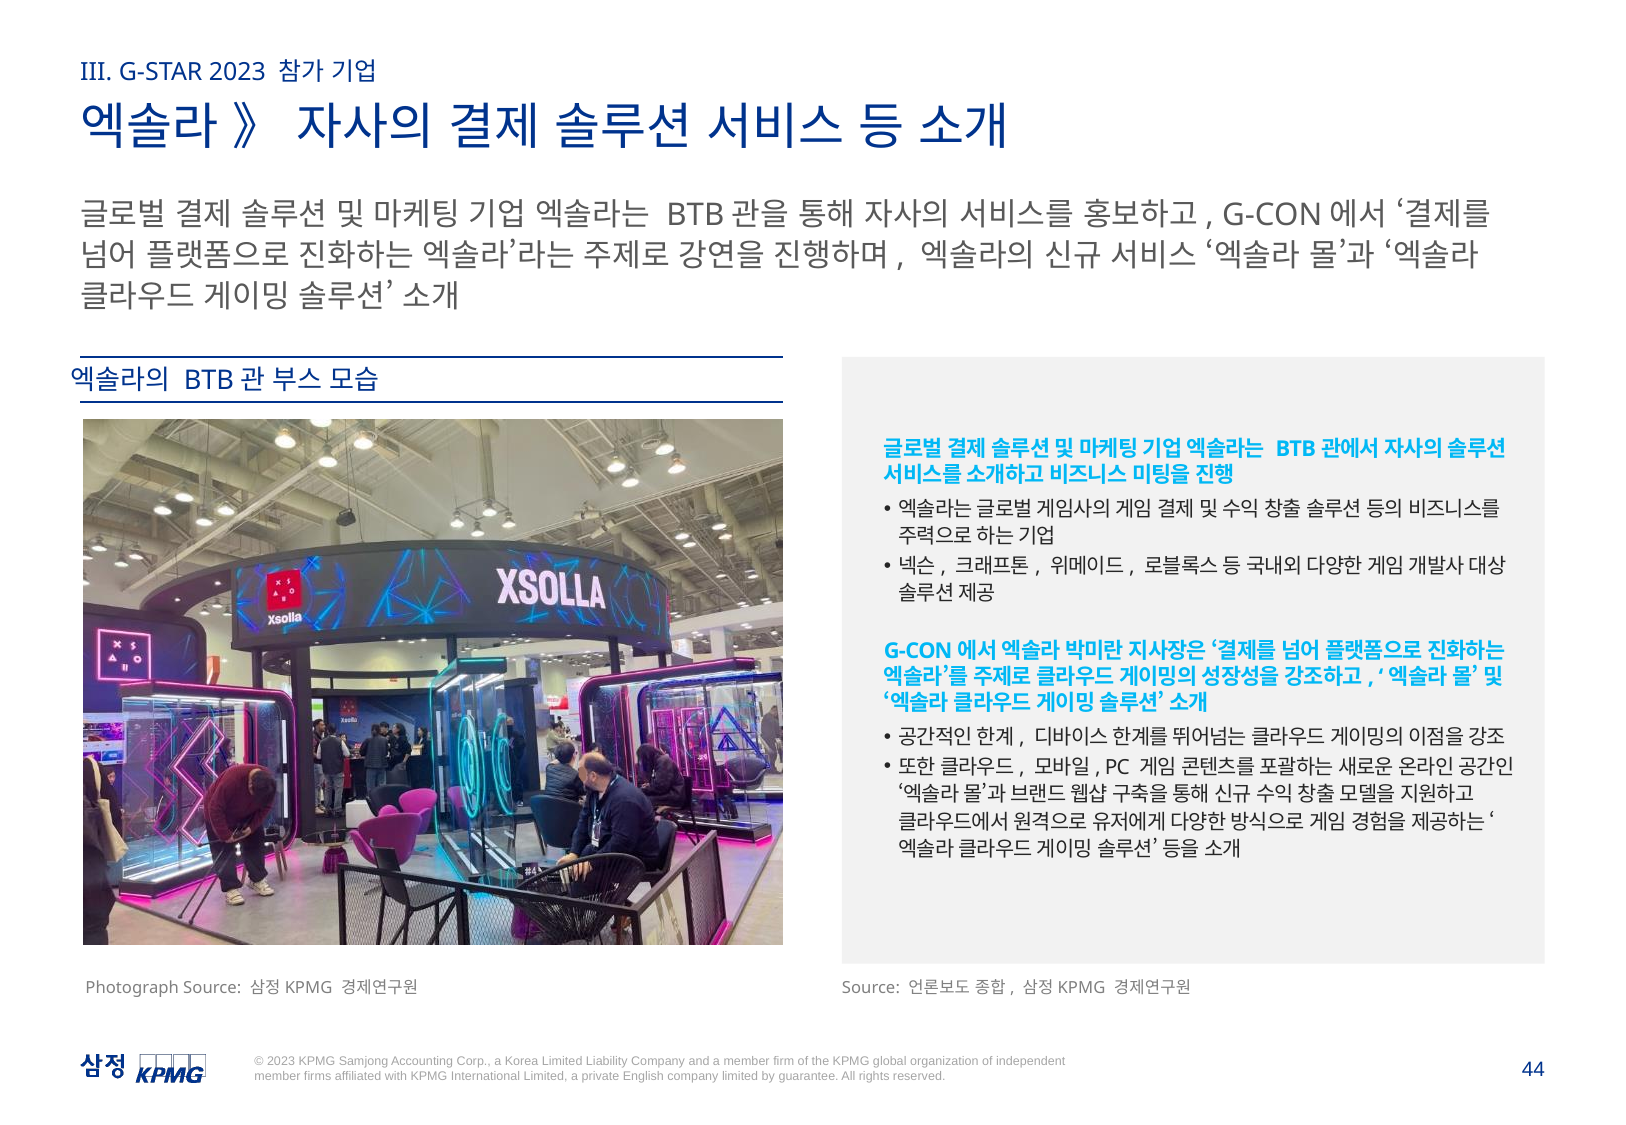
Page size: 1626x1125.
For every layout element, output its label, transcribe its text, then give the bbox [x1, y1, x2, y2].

list 엑솔라 》 자사의 결제 솔루션 서비스 등 소개 [80, 101, 1545, 155]
text_box Source: 언론보도 종합, 삼정KPMG 경제연구원 [841, 959, 1545, 997]
picture [80, 1054, 206, 1083]
list III. G-STAR 2023 참가 기업 [80, 54, 1545, 85]
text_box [79, 356, 784, 403]
picture [82, 419, 784, 946]
text_box Photograph Source: 삼정KPMG 경제연구원 [85, 959, 789, 997]
text_box 글로벌 결제 솔루션 및 마케팅 기업 엑솔라는 BTB관에서 자사의 솔루션 서비스를 소개하고 비즈니스 미팅을 진행 엑솔라는 글로벌 게임사의 게임 결제 및 수익 창출 솔루션 등의 비즈니스를 주력으로 하는 기업 넥슨, 크래프톤, 위메이드, 로블록스 등 국내외 다양한 게임 개발사 대상 솔루션 제공 G-CON에서 엑솔라 박미란 지사장은 ‘결제를 넘어 플랫폼으로 진화하는 엑솔라’를 주제로 클라우드 게이밍의 성장성을 강조하고, ‘엑솔라 몰’ 및 ‘엑솔라 클라우드 게이밍 솔루션’ 소개 공간적인 한계, 디바이스 한계를 뛰어넘는 클라우드 게이밍의 이점을 강조 또한 클라우드, 모바일, PC 게임 콘텐츠를 포괄하는 새로운 온라인 공간인 ‘엑솔라 몰’과 브랜드 웹샵 구축을 통해 신규 수익 창출 모델을 지원하고 클라우드에서 원격으로 유저에게 다양한 방식으로 게임 경험을 제공하는 ‘엑솔라 클라우드 게이밍 솔루션’ 등을 소개 [872, 630, 1542, 786]
list 글로벌 결제 솔루션 및 마케팅 기업 엑솔라는 BTB관을 통해 자사의 서비스를 홍보하고, G-CON에서 ‘결제를 넘어 플랫폼으로 진화하는 엑솔라’라는 주제로 강연을 진행하며, 엑솔라의 신규 서비스 ‘엑솔라 몰’과 ‘엑솔라 클라우드 게이밍 솔루션’ 소개 [80, 190, 1545, 333]
text_box [840, 355, 1547, 966]
